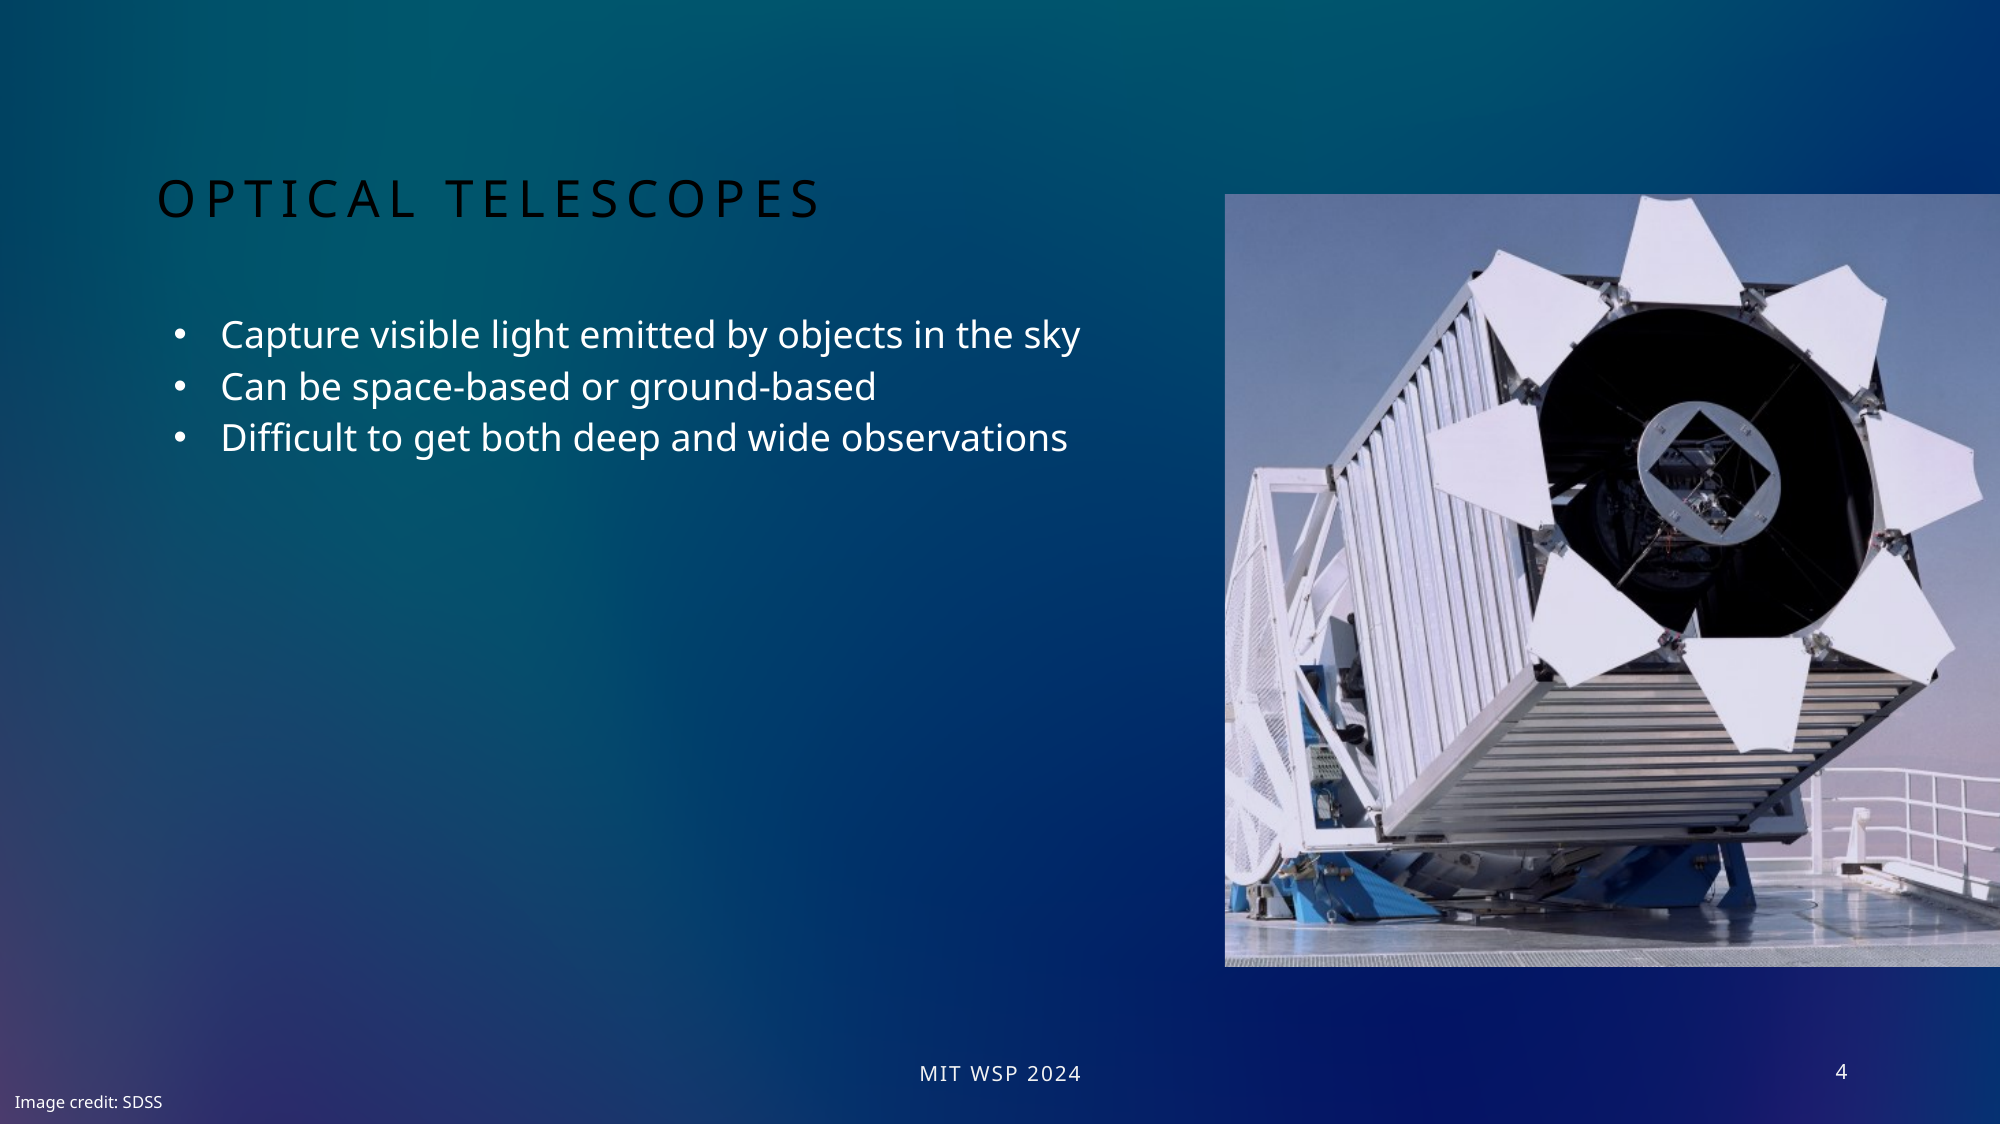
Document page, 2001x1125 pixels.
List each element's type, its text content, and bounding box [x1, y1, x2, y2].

text_box Image credit: SDSS [0, 1084, 375, 1125]
slide_number 4 [1412, 1042, 1863, 1103]
footer MIT WSP 2024 [662, 1042, 1338, 1103]
picture [0, 0, 2000, 1125]
title Optical telescopes [141, 158, 1338, 236]
list Capture visible light emitted by objects in the sky Can be space-based or ground-based Difficult to get both deep and wide observations [158, 297, 1224, 577]
